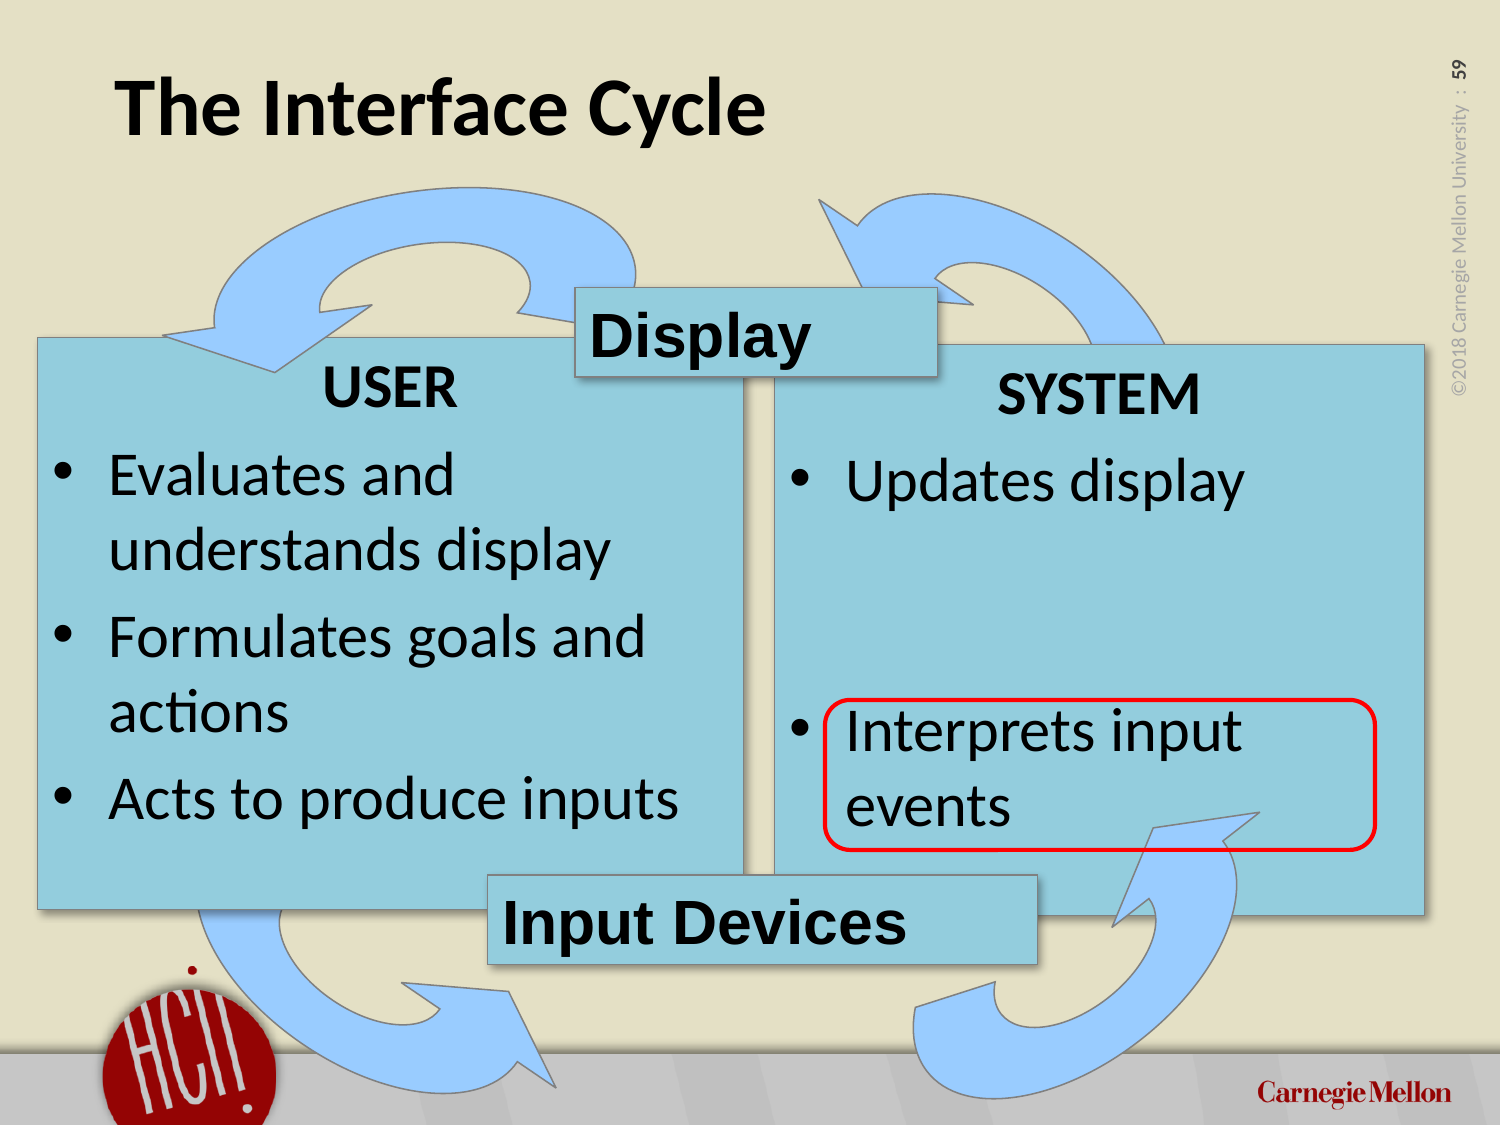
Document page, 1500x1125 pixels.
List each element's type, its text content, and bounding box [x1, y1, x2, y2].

list SYSTEM Updates display Interprets input events [774, 344, 1425, 916]
text_box [913, 850, 1237, 1099]
text_box [201, 922, 557, 1094]
title The Interface Cycle [99, 45, 1425, 233]
text_box [825, 699, 1375, 850]
text_box Input Devices [487, 875, 1038, 965]
text_box Display [574, 287, 938, 378]
text_box [162, 233, 636, 373]
text_box [835, 233, 1164, 342]
list USER Evaluates and understands display Formulates goals and actions Acts to produce inputs [37, 337, 744, 910]
picture [0, 0, 1500, 1125]
